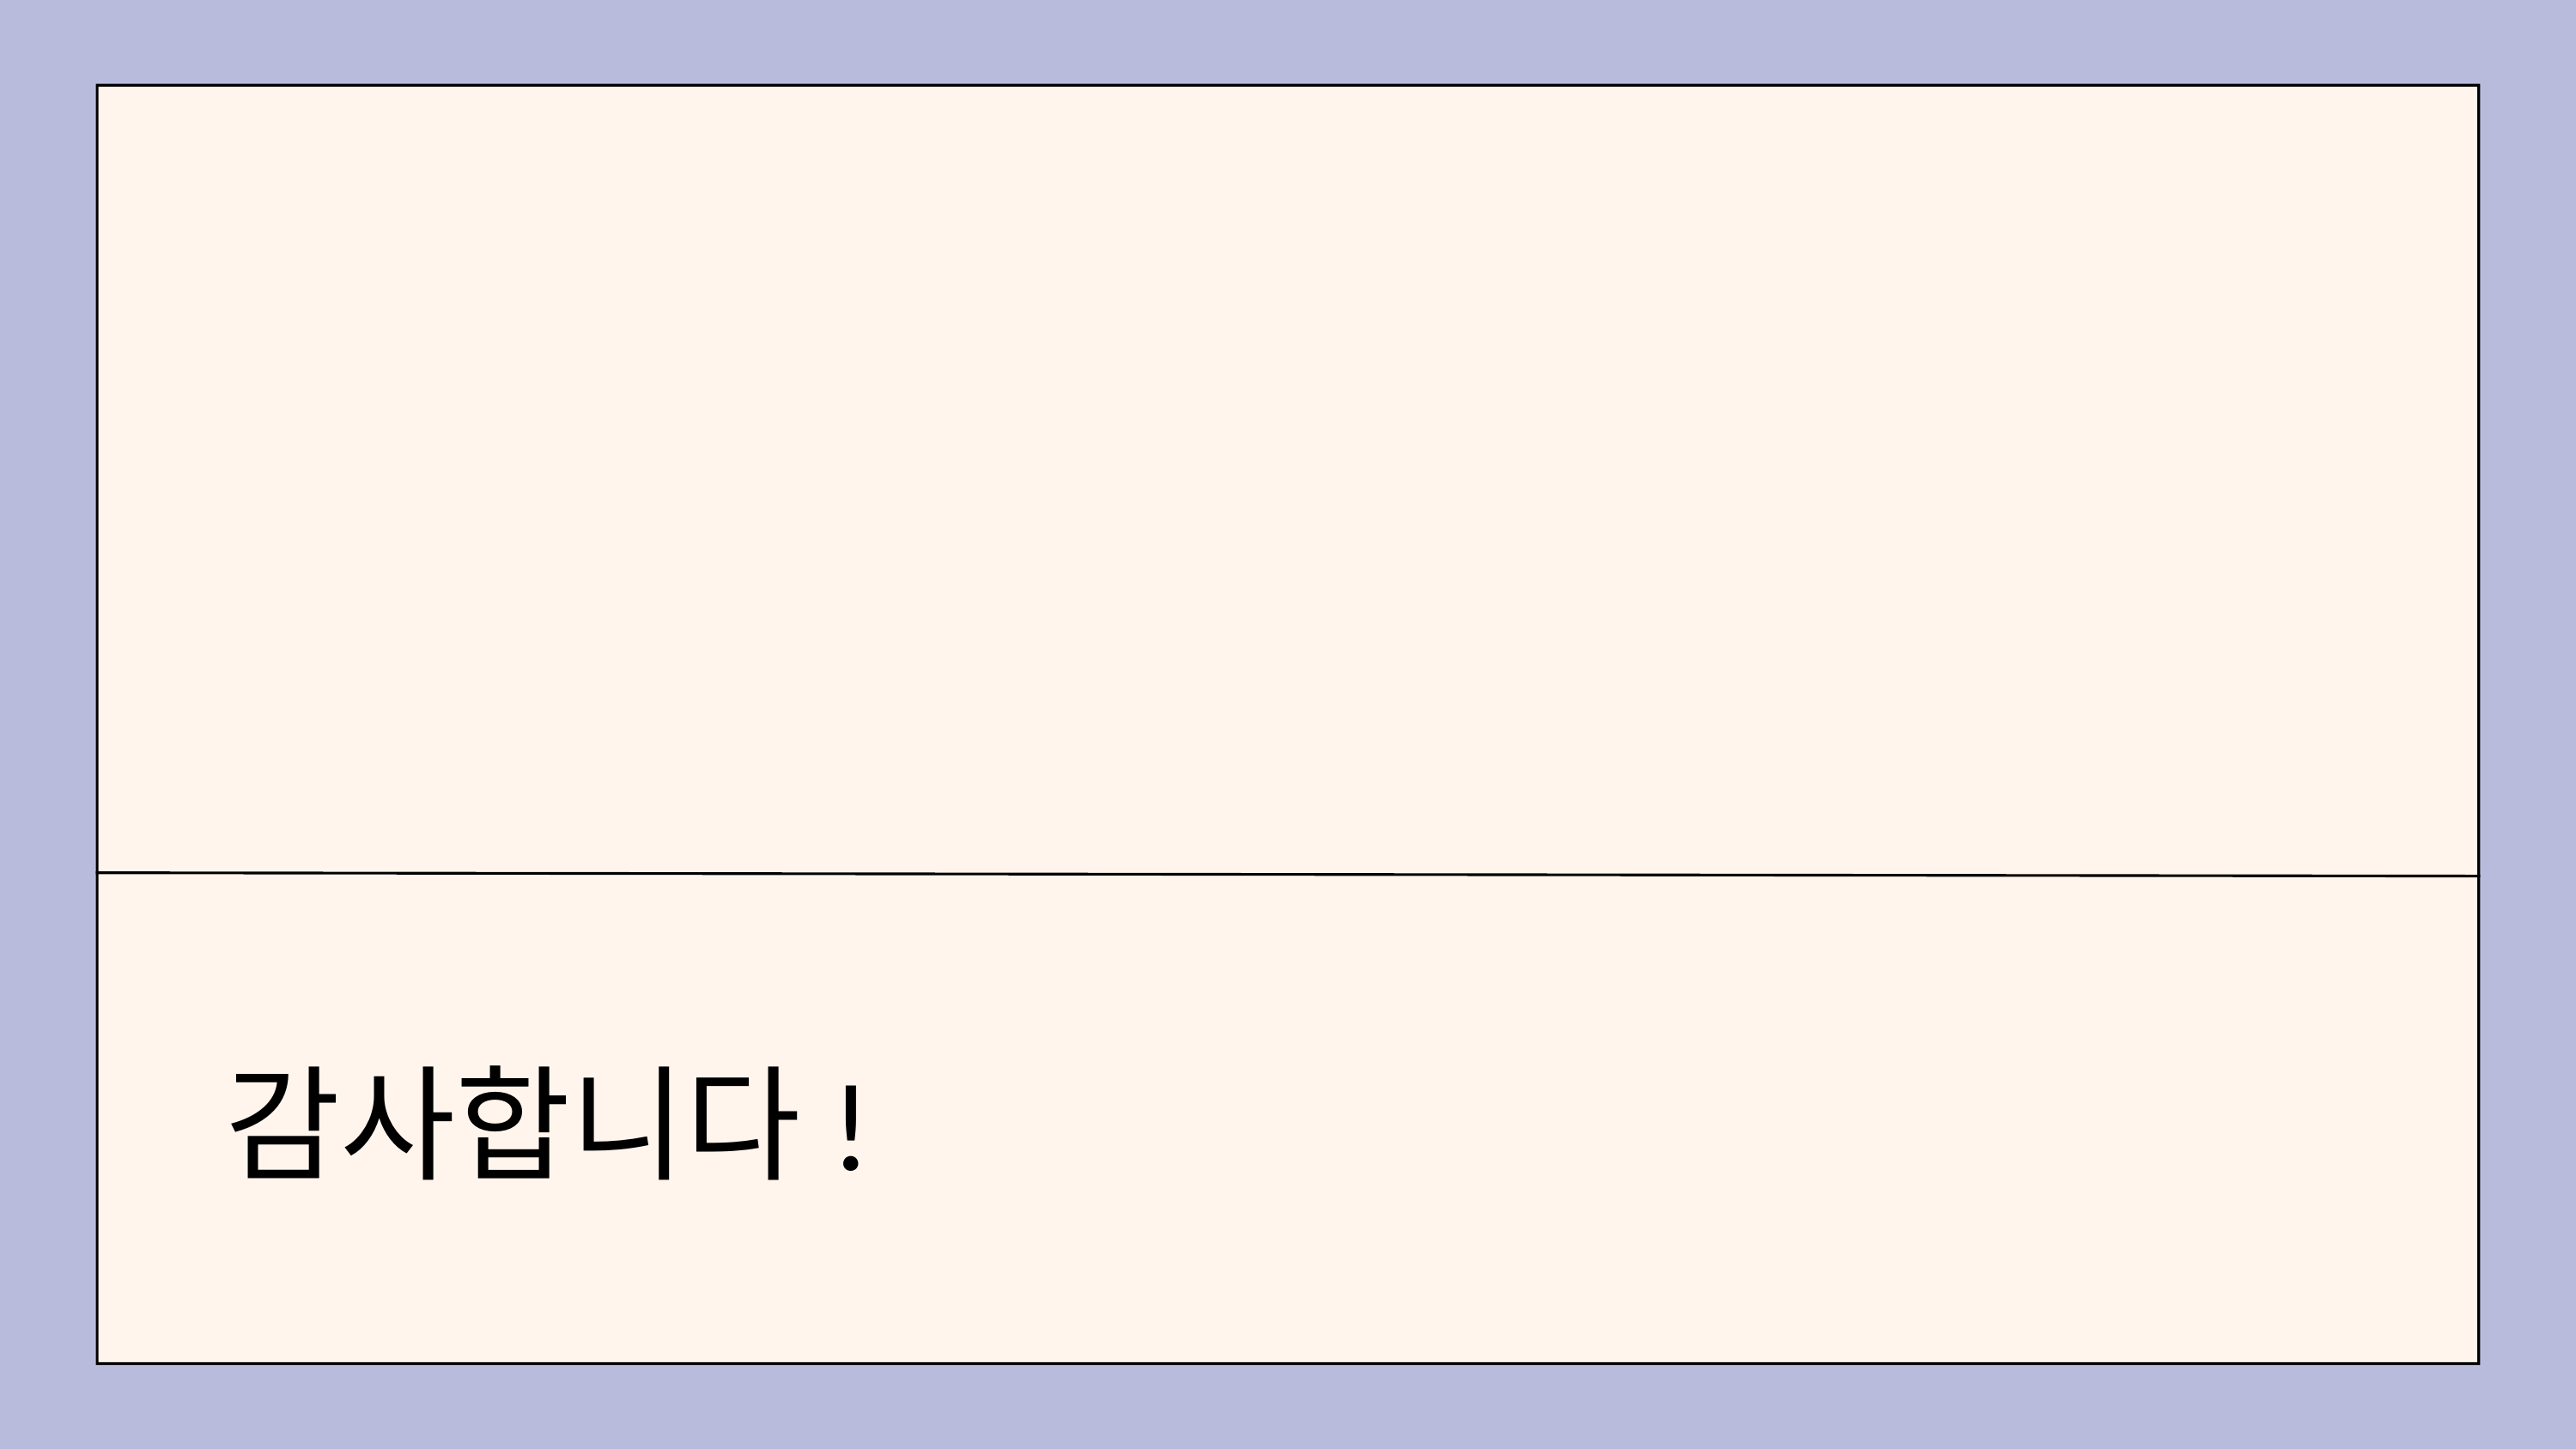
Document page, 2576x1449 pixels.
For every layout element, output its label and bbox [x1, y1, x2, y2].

text_box [95, 83, 2481, 1366]
